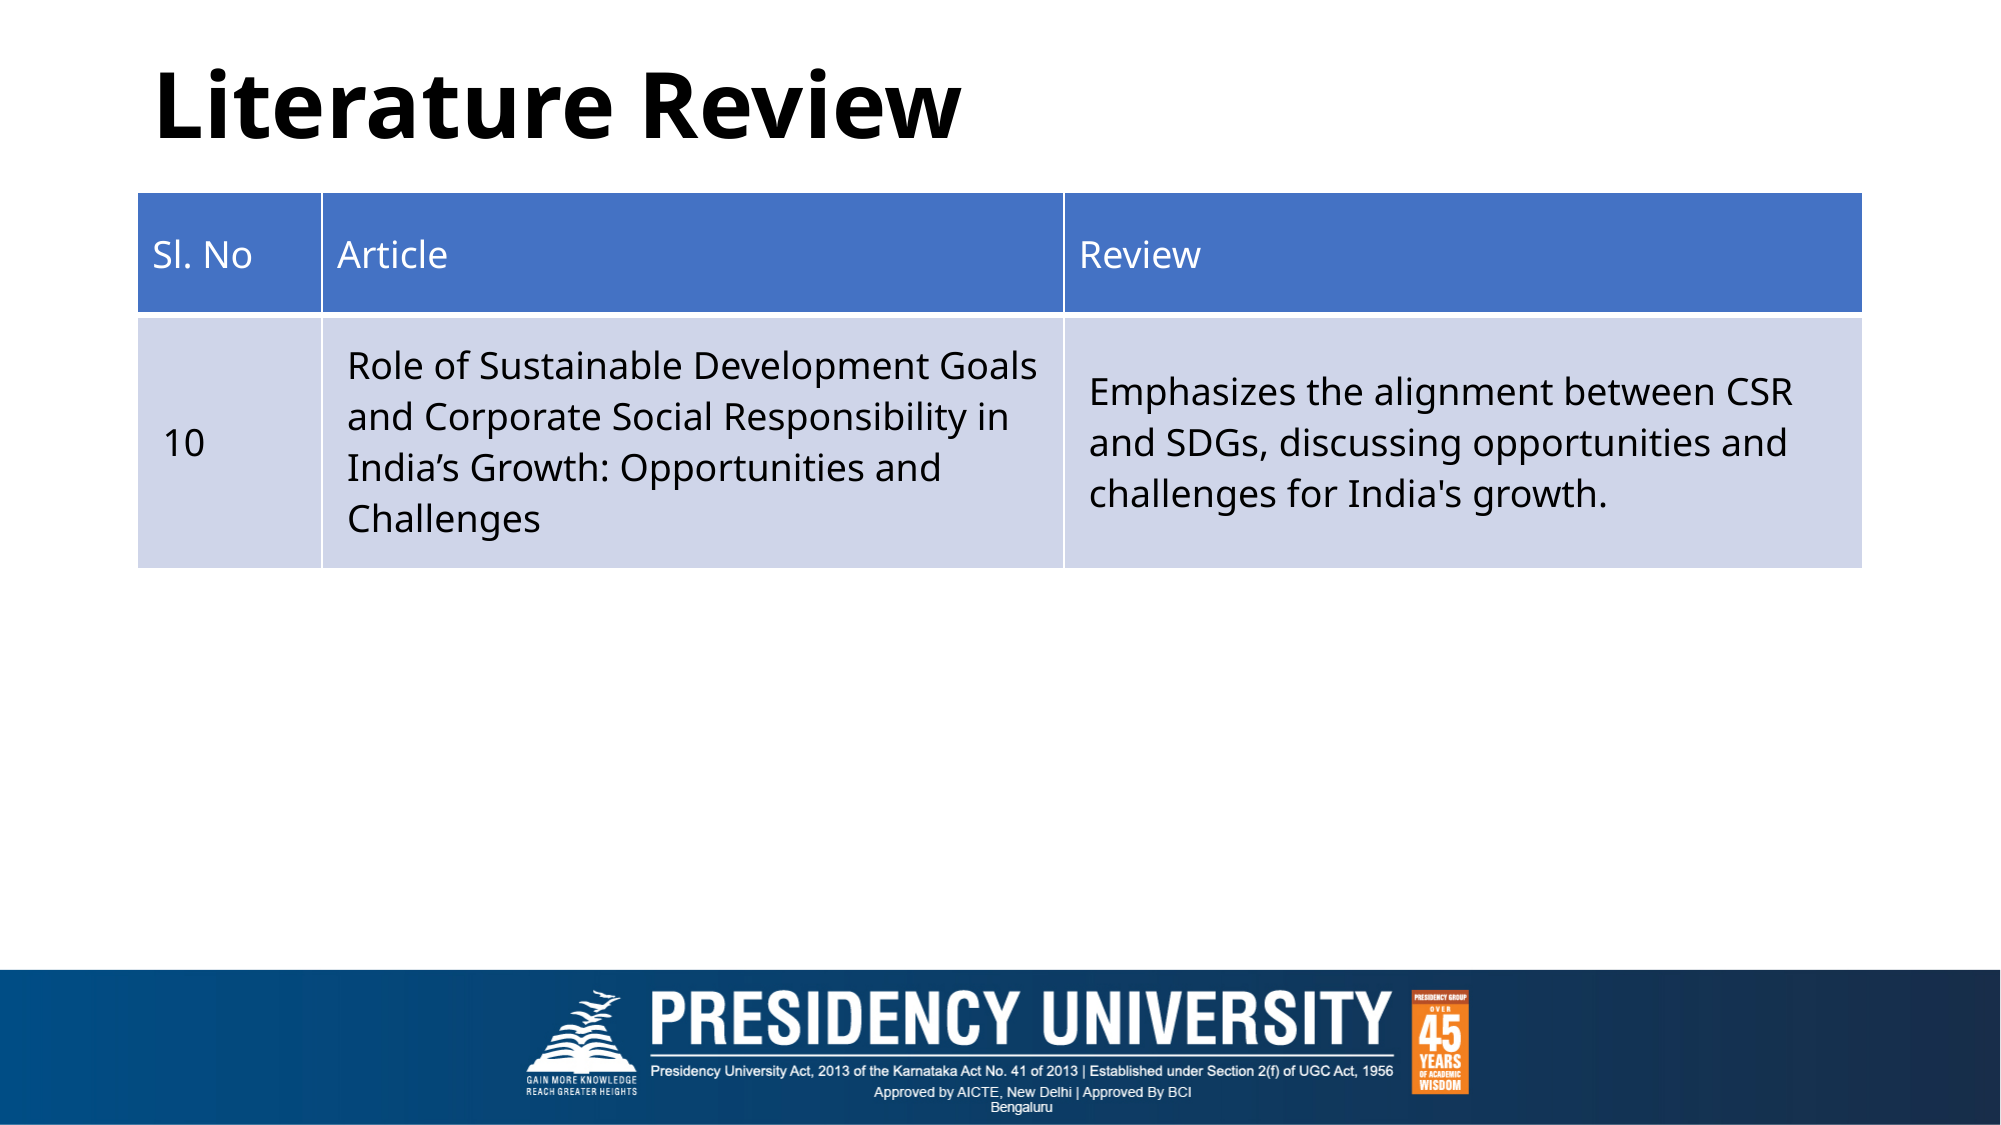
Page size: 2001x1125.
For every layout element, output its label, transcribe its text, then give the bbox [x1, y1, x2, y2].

table_header Review [1065, 193, 1862, 312]
table_header Article [323, 193, 1063, 312]
title Literature Review [137, 0, 1863, 192]
table_cell Role of Sustainable Development Goals and Corporate Social Responsibility in India’s Growth: Opportunities and Challenges [323, 318, 1063, 568]
picture [0, 0, 2001, 1125]
table_cell Emphasizes the alignment between CSR and SDGs, discussing opportunities and challenges for India's growth. [1065, 318, 1862, 568]
table_cell 10 [138, 318, 321, 568]
table_header Sl. No [138, 193, 321, 312]
